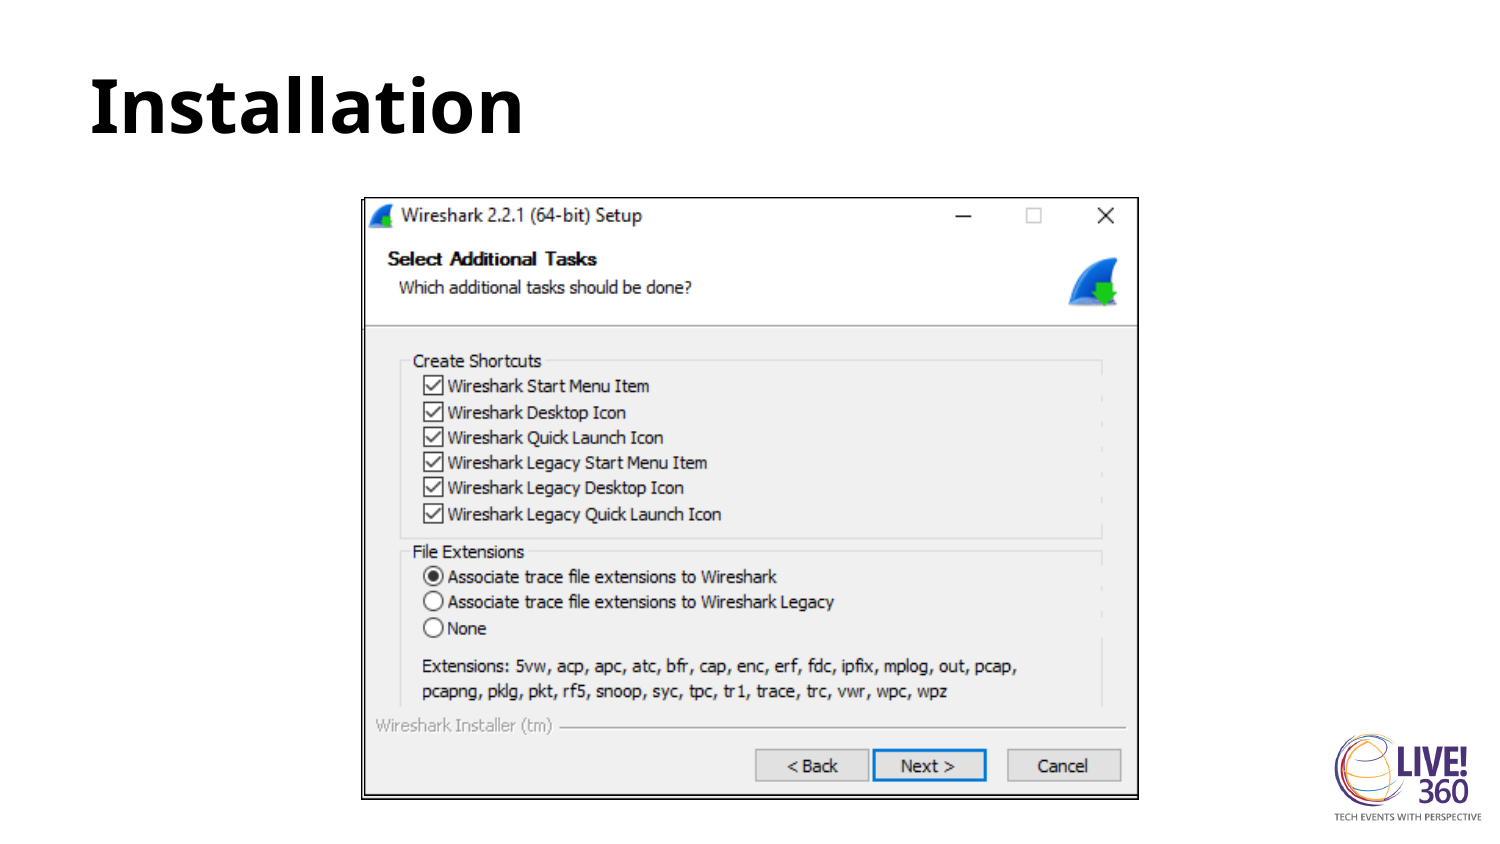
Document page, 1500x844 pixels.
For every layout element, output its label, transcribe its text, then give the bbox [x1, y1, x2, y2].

picture [0, 0, 1500, 844]
title Installation [74, 33, 1426, 175]
